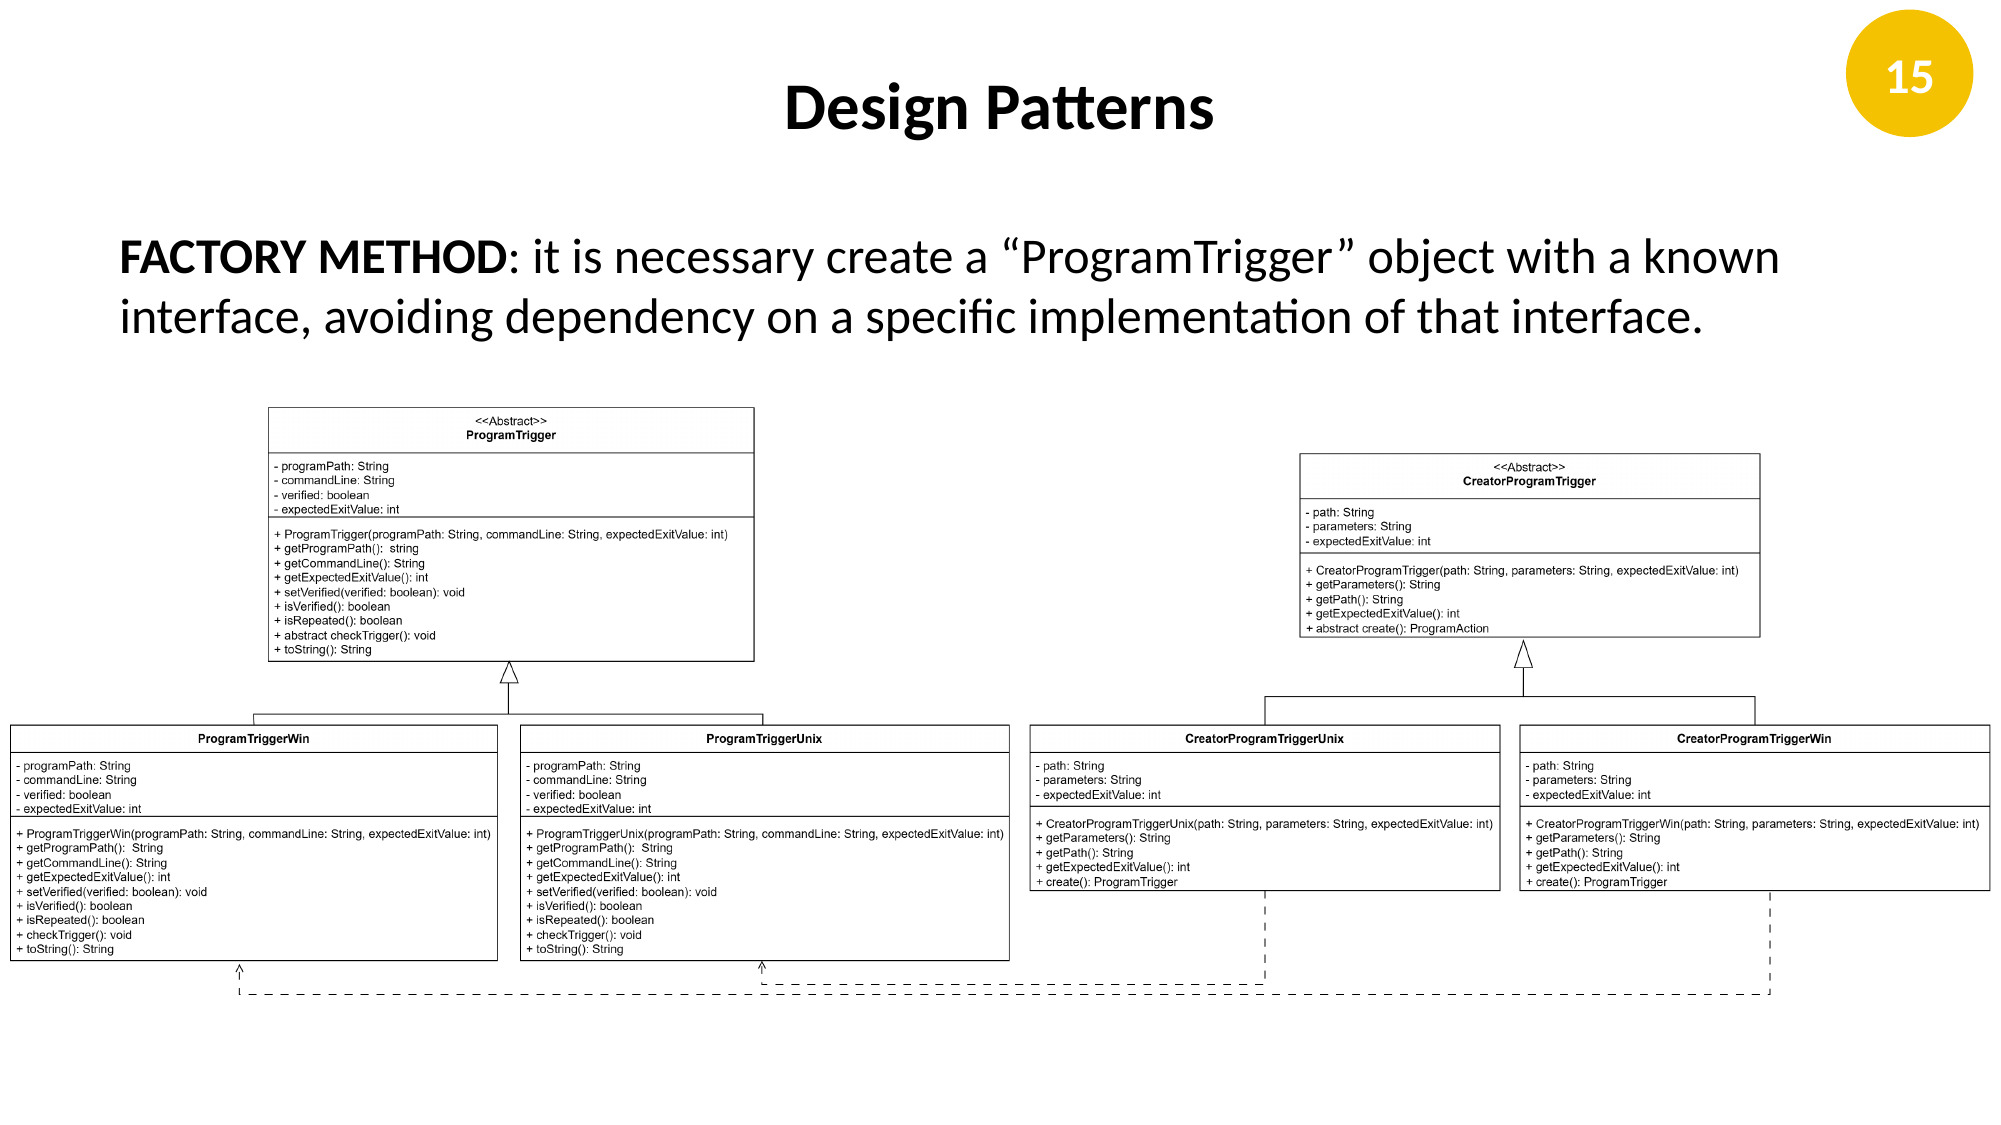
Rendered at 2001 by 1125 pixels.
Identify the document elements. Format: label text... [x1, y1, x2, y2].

picture [0, 397, 2000, 1014]
text_box Design Patterns [0, 55, 2000, 150]
text_box 15 [1845, 9, 1974, 138]
text_box FACTORY METHOD: it is necessary create a “ProgramTrigger” object with a known interface, avoiding dependency on a specific implementation of that interface. [104, 216, 1873, 351]
